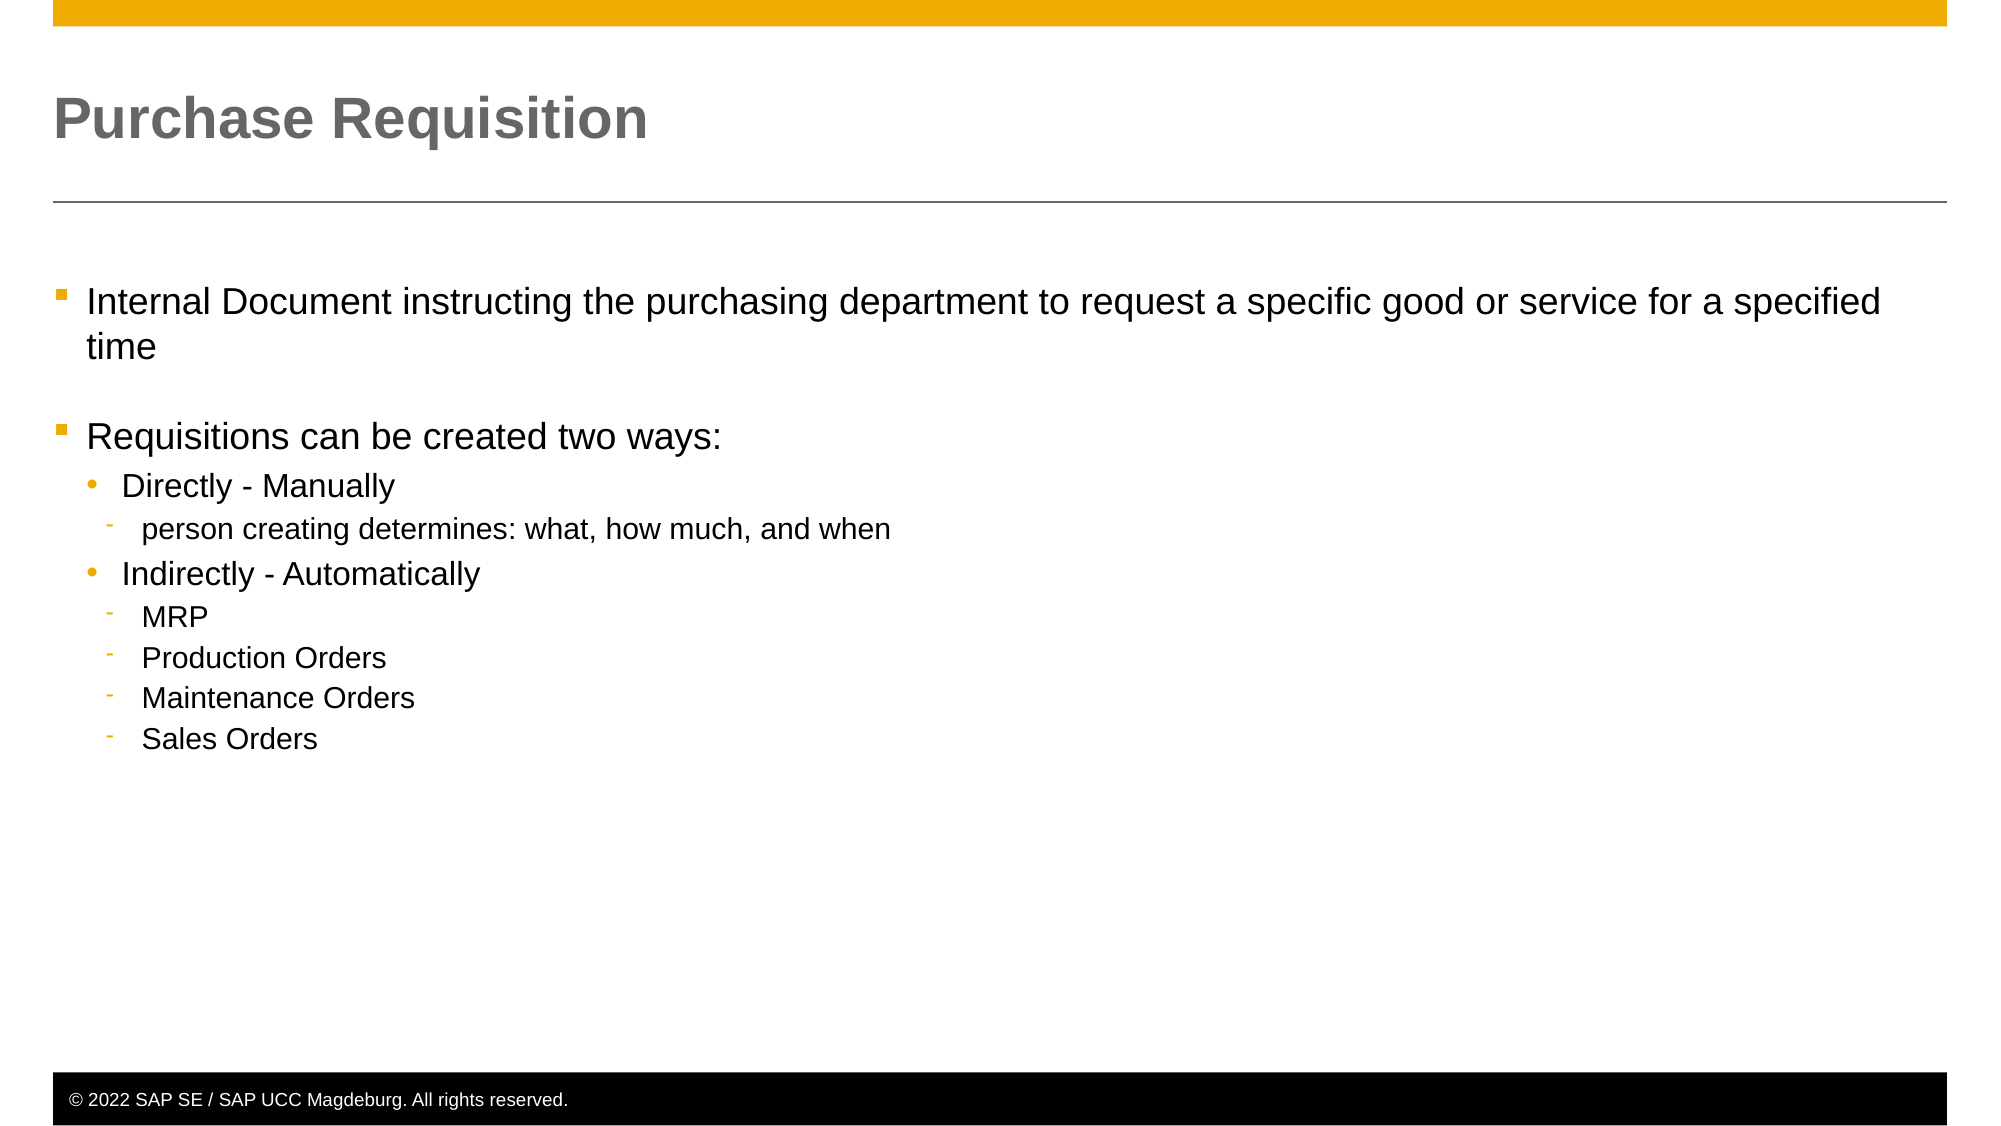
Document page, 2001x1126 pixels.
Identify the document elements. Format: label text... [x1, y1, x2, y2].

list Internal Document instructing the purchasing department to request a specific good or service for a specified time Requisitions can be created two ways: Directly - Manually person creating determines: what, how much, and when Indirectly - Automatically MRP Production Orders Maintenance Orders Sales Orders [53, 277, 1947, 998]
title Purchase Requisition [53, 53, 1947, 178]
